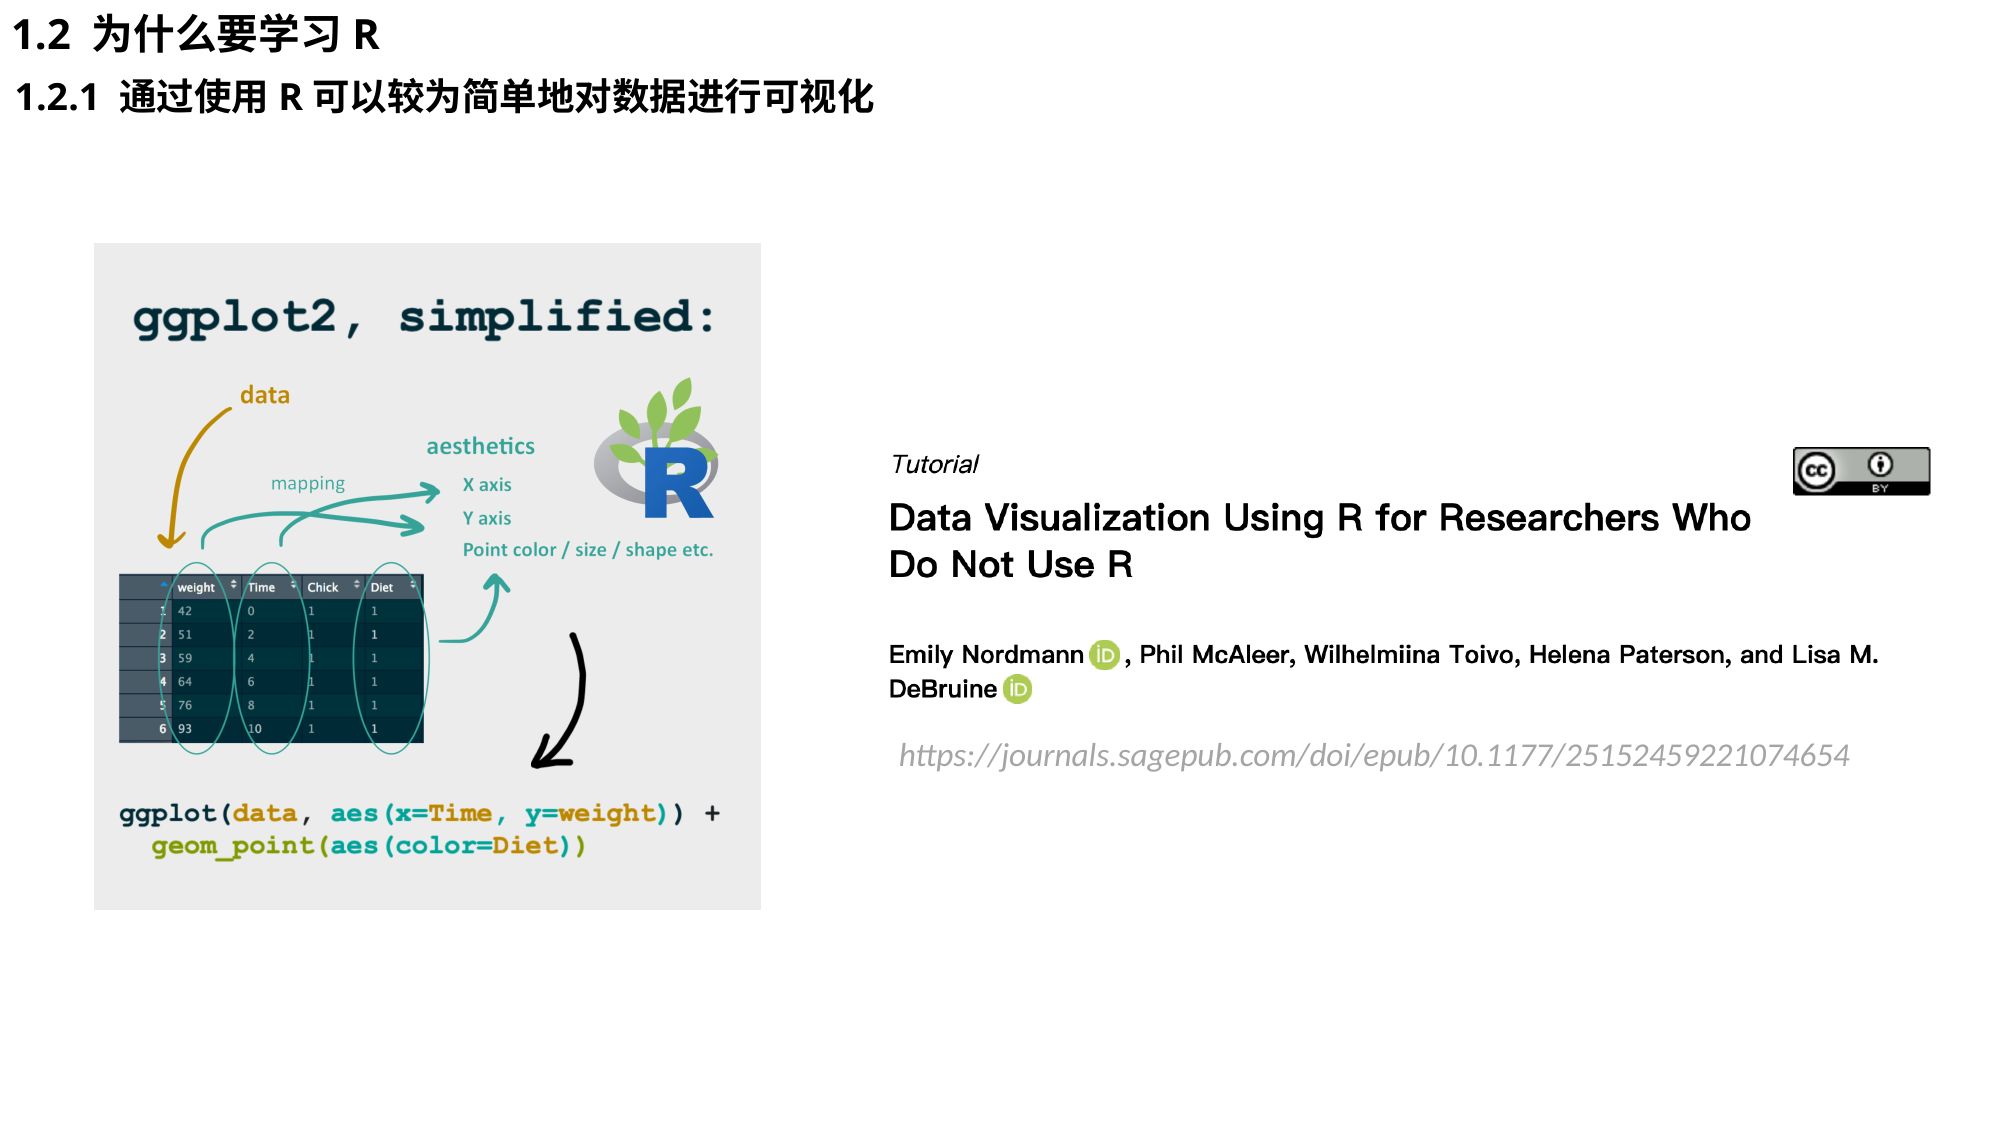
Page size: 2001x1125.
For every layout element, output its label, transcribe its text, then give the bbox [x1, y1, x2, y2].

picture [94, 243, 761, 911]
text_box https://journals.sagepub.com/doi/epub/10.1177/25152459221074654 [883, 726, 1884, 781]
text_box 1.2.1 通过使用R可以较为简单地对数据进行可视化 [0, 65, 890, 126]
picture [883, 428, 1948, 726]
text_box 1.2 为什么要学习R [0, 0, 395, 65]
